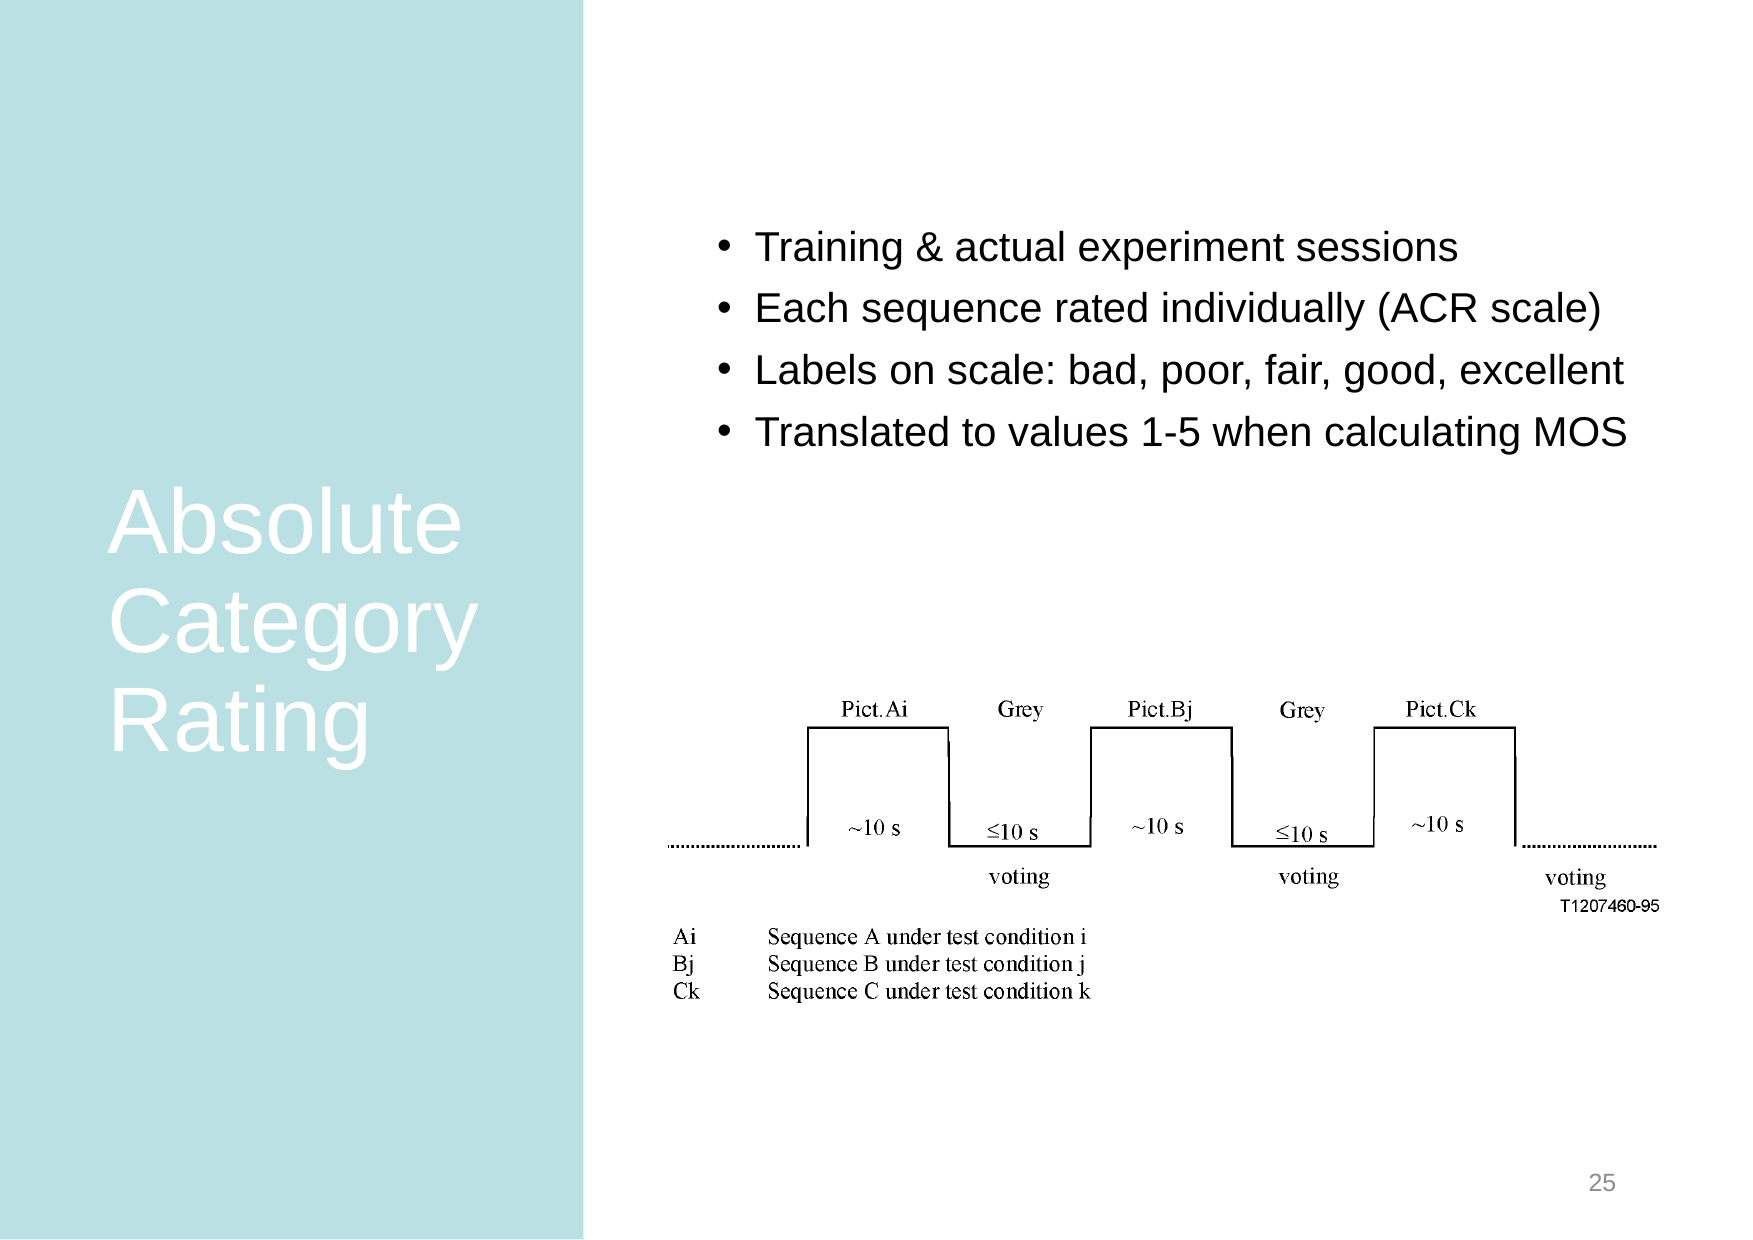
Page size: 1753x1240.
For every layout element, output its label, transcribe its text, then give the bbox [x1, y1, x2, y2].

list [668, 692, 1660, 1003]
title Absolute Category Rating [92, 115, 538, 1131]
list Training & actual experiment sessions Each sequence rated individually (ACR scale) Labels on scale: bad, poor, fair, good, excellent Translated to values 1-5 when calculating MOS [675, 115, 1660, 565]
slide_number 25 [1513, 1148, 1632, 1215]
text_box [0, 1, 585, 1240]
